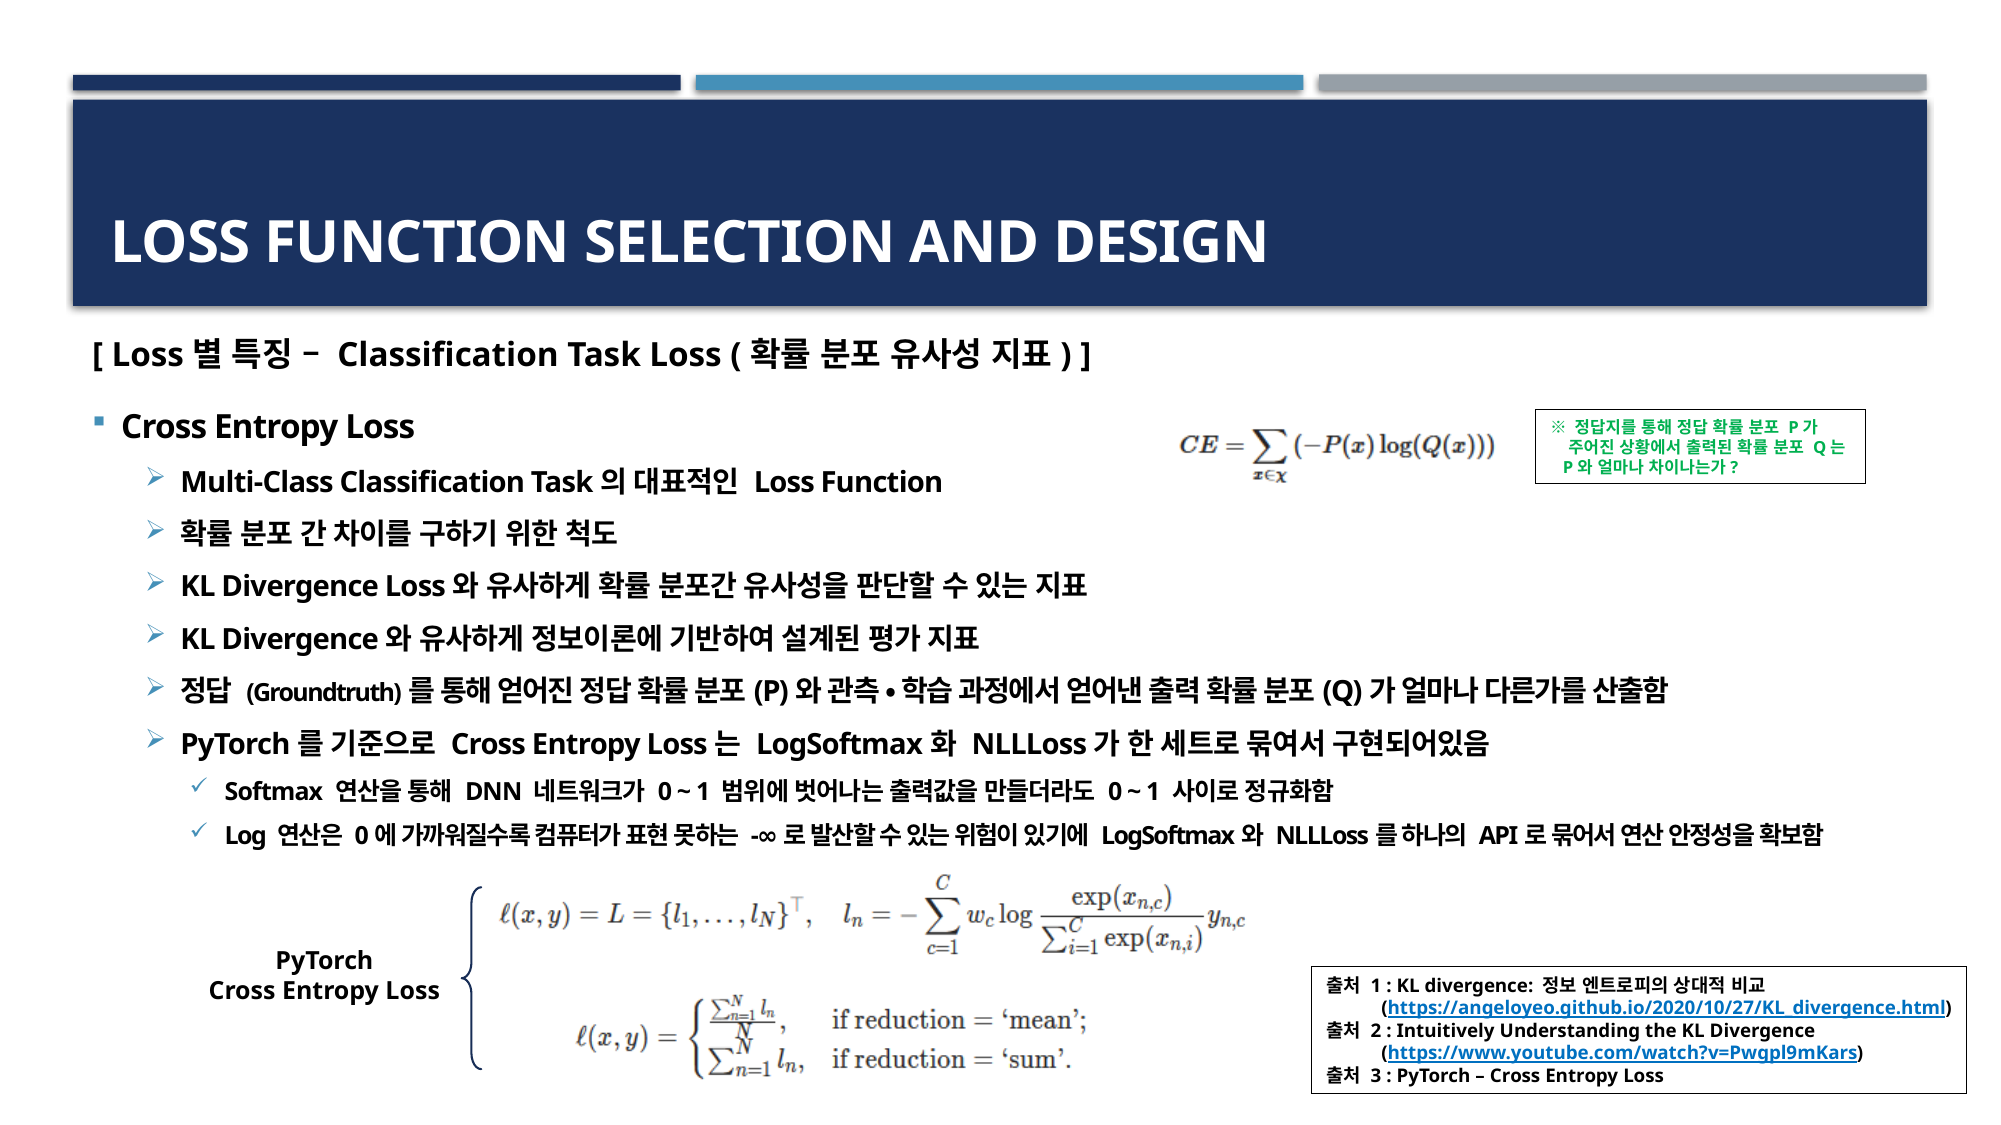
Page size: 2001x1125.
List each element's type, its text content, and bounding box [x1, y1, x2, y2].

text_box PyTorch Cross Entropy Loss [193, 937, 456, 1012]
text_box ※ 정답지를 통해 정답 확률 분포 P가 주어진 상황에서 출력된 확률 분포 Q는 P와 얼마나 차이나는가? [1535, 409, 1866, 484]
picture [490, 860, 1265, 979]
picture [566, 981, 1103, 1099]
text_box 출처 1 : KL divergence: 정보 엔트로피의 상대적 비교 (https://angeloyeo.github.io/2020/10/27/KL_divergence.html) 출처 2 : Intuitively Understanding the KL Divergence (https://www.youtube.com/watch?v=Pwgpl9mKars) 출처 3 : PyTorch – Cross Entropy Loss [1311, 966, 1967, 1094]
picture [1171, 405, 1506, 498]
title Loss Function Selection and Design [95, 119, 1905, 282]
text_box [460, 886, 483, 1071]
list [ Loss별 특징 – Classification Task Loss (확률 분포 유사성 지표) ] Cross Entropy Loss Multi-Class Classification Task의 대표적인 Loss Function 확률 분포 간 차이를 구하기 위한 척도 KL Divergence Loss와 유사하게 확률 분포간 유사성을 판단할 수 있는 지표 KL Divergence와 유사하게 정보이론에 기반하여 설계된 평가 지표 정답 (Groundtruth)를 통해 얻어진 정답 확률 분포(P)와 관측 • 학습 과정에서 얻어낸 출력 확률 분포(Q)가 얼마나 다른가를 산출함 PyTorch를 기준으로 Cross Entropy Loss는 LogSoftmax화 NLLLoss가 한 세트로 묶여서 구현되어있음 Softmax 연산을 통해 DNN 네트워크가 0 ~ 1 범위에 벗어나는 출력값을 만들더라도 0 ~ 1 사이로 정규화함 Log 연산은 0에 가까워질수록 컴퓨터가 표현 못하는 -∞로 발산할 수 있는 위험이 있기에 LogSoftmax와 NLLLoss를 하나의 API로 묶어서 연산 안정성을 확보함 [77, 325, 1905, 1083]
